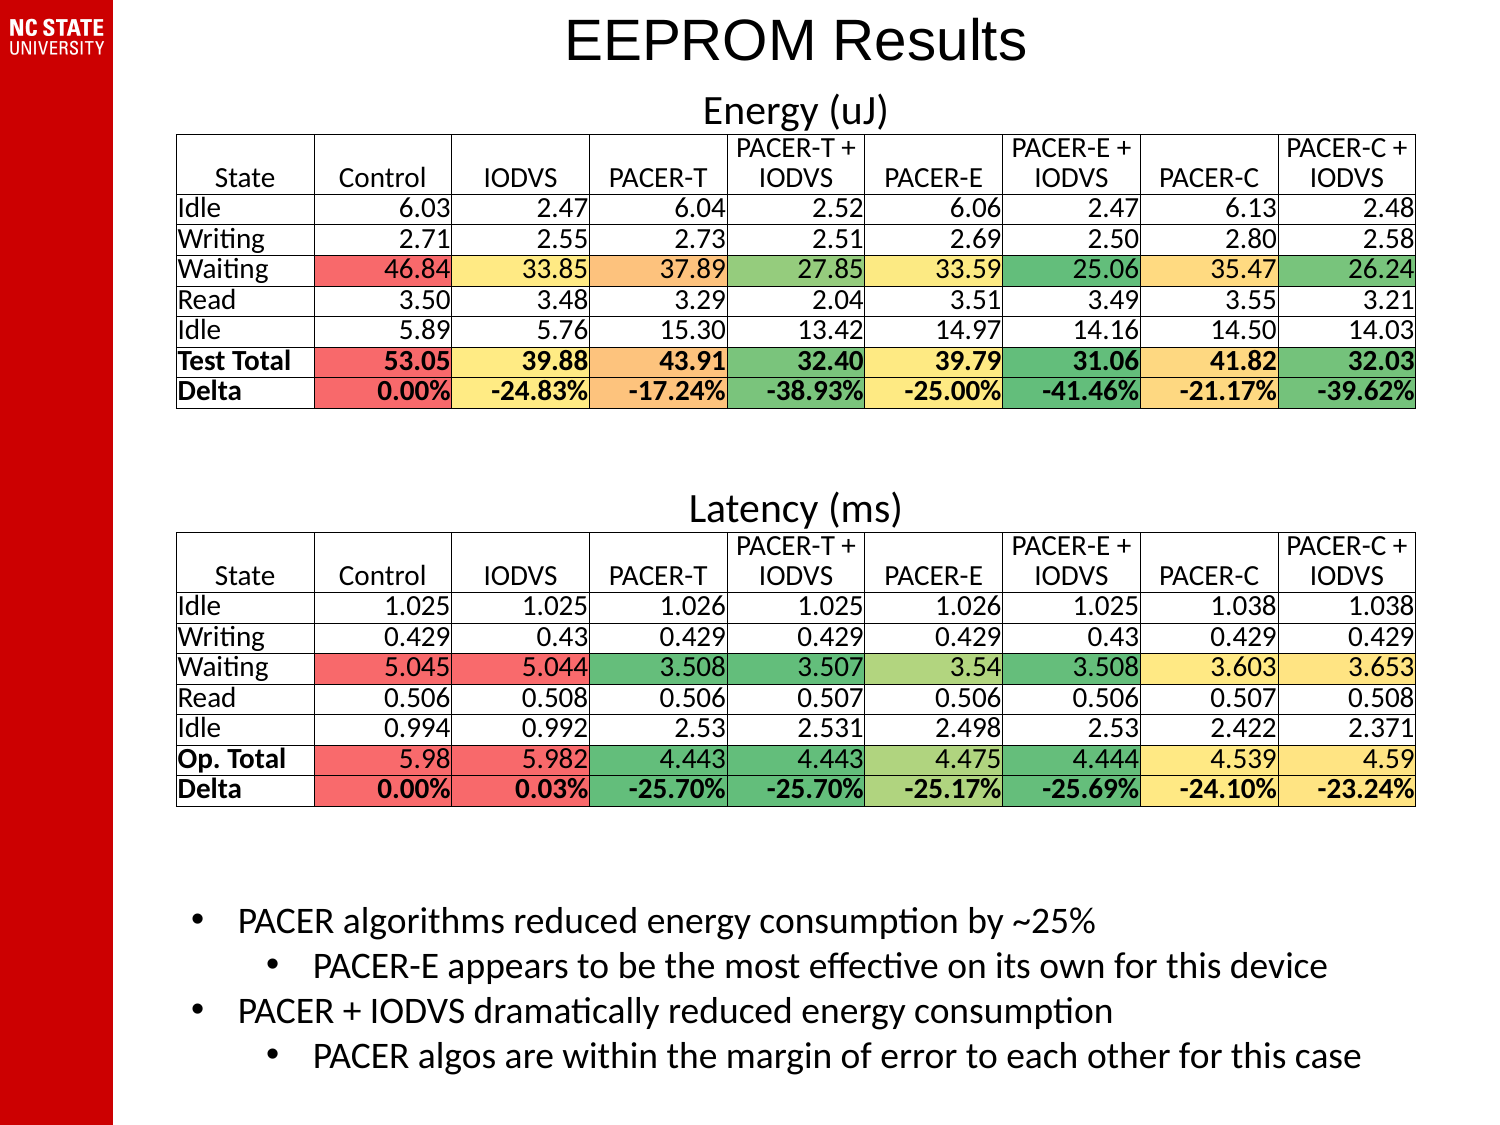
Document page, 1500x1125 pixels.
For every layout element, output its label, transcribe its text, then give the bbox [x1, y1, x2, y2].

table_cell Idle [177, 195, 314, 224]
table_cell 14.97 [865, 317, 1002, 347]
table_cell 1.025 [315, 593, 451, 623]
table_cell Waiting [177, 256, 314, 286]
table_cell 0.507 [728, 685, 864, 714]
table_cell 0.429 [865, 624, 1002, 653]
table_cell 0.508 [452, 685, 589, 714]
table_cell 3.508 [590, 654, 727, 684]
table_cell 1.038 [1141, 593, 1278, 623]
table_cell 32.40 [728, 348, 864, 377]
table_cell 5.044 [452, 654, 589, 684]
table_cell 2.80 [1141, 225, 1278, 255]
table_cell 2.47 [1003, 195, 1140, 224]
table_cell 6.13 [1141, 195, 1278, 224]
table_cell State [177, 135, 314, 194]
table_cell 14.03 [1279, 317, 1415, 347]
table_cell 3.508 [1003, 654, 1140, 684]
table_cell 2.48 [1279, 195, 1415, 224]
table_cell 4.443 [590, 746, 727, 775]
table_cell -25.70% [728, 776, 864, 806]
table_cell Idle [177, 715, 314, 745]
table_cell 6.04 [590, 195, 727, 224]
table_cell 0.43 [452, 624, 589, 653]
table_cell 41.82 [1141, 348, 1278, 377]
table_cell 0.506 [315, 685, 451, 714]
table_cell 14.50 [1141, 317, 1278, 347]
table_cell 3.603 [1141, 654, 1278, 684]
title EEPROM Results [176, 9, 1416, 65]
table_cell PACER-T [590, 135, 727, 194]
table_cell 2.58 [1279, 225, 1415, 255]
table_cell Test Total [177, 348, 314, 377]
table_cell 3.54 [865, 654, 1002, 684]
table_cell 5.98 [315, 746, 451, 775]
table_cell 0.03% [452, 776, 589, 806]
table_cell 0.429 [1141, 624, 1278, 653]
table_cell PACER-C + IODVS [1279, 135, 1415, 194]
table_cell 3.21 [1279, 287, 1415, 316]
table_cell 0.992 [452, 715, 589, 745]
table_cell 2.04 [728, 287, 864, 316]
table_cell -25.00% [865, 378, 1002, 408]
table_cell PACER-E [865, 135, 1002, 194]
table_cell 2.531 [728, 715, 864, 745]
table_cell PACER-T [590, 533, 727, 592]
table_cell 3.50 [315, 287, 451, 316]
table_cell 2.69 [865, 225, 1002, 255]
table_cell Delta [177, 378, 314, 408]
table_cell PACER-E + IODVS [1003, 135, 1140, 194]
table_cell 1.025 [452, 593, 589, 623]
table_cell -38.93% [728, 378, 864, 408]
table_cell 0.00% [315, 378, 451, 408]
table_cell -39.62% [1279, 378, 1415, 408]
table_cell -24.83% [452, 378, 589, 408]
text_box PACER algorithms reduced energy consumption by ~25% PACER-E appears to be the most effective on its own for this device PACER + IODVS dramatically reduced energy consumption PACER algos are within the margin of error to each other for this case [176, 888, 1416, 1084]
table_cell IODVS [452, 135, 589, 194]
table_cell 39.88 [452, 348, 589, 377]
table_cell 0.429 [590, 624, 727, 653]
table_cell IODVS [452, 533, 589, 592]
table_cell 25.06 [1003, 256, 1140, 286]
table_cell Control [315, 533, 451, 592]
table_cell 37.89 [590, 256, 727, 286]
table_cell PACER-E [865, 533, 1002, 592]
table_cell 0.429 [728, 624, 864, 653]
table_cell PACER-T + IODVS [728, 135, 864, 194]
table_cell 1.025 [1003, 593, 1140, 623]
table_cell 14.16 [1003, 317, 1140, 347]
table_cell PACER-E + IODVS [1003, 533, 1140, 592]
table_header Latency (ms) [176, 490, 1416, 532]
table_cell -25.69% [1003, 776, 1140, 806]
table_cell Delta [177, 776, 314, 806]
table_cell 0.429 [1279, 624, 1415, 653]
table_cell 5.982 [452, 746, 589, 775]
table_cell 6.06 [865, 195, 1002, 224]
picture [0, 0, 113, 1125]
table_cell 2.50 [1003, 225, 1140, 255]
table_cell 0.507 [1141, 685, 1278, 714]
table_cell 6.03 [315, 195, 451, 224]
table_cell 1.038 [1279, 593, 1415, 623]
table_cell 0.994 [315, 715, 451, 745]
table_cell 32.03 [1279, 348, 1415, 377]
table_cell 0.506 [590, 685, 727, 714]
table_cell 2.52 [728, 195, 864, 224]
table_cell -24.10% [1141, 776, 1278, 806]
table_cell 15.30 [590, 317, 727, 347]
table_cell 0.429 [315, 624, 451, 653]
table_cell -25.17% [865, 776, 1002, 806]
table_cell Writing [177, 225, 314, 255]
table_cell PACER-C [1141, 533, 1278, 592]
table_cell 3.49 [1003, 287, 1140, 316]
table_cell 26.24 [1279, 256, 1415, 286]
table_cell 3.55 [1141, 287, 1278, 316]
table_cell 2.71 [315, 225, 451, 255]
table_cell 2.422 [1141, 715, 1278, 745]
table_cell 2.73 [590, 225, 727, 255]
table_cell Op. Total [177, 746, 314, 775]
table_cell 2.371 [1279, 715, 1415, 745]
table_cell -41.46% [1003, 378, 1140, 408]
table_cell Read [177, 685, 314, 714]
table_cell 5.76 [452, 317, 589, 347]
table_cell 4.443 [728, 746, 864, 775]
table_cell 31.06 [1003, 348, 1140, 377]
table_cell 1.025 [728, 593, 864, 623]
table_cell 5.045 [315, 654, 451, 684]
table_cell 2.53 [590, 715, 727, 745]
table_cell 0.506 [865, 685, 1002, 714]
table_cell 0.00% [315, 776, 451, 806]
table_cell 33.85 [452, 256, 589, 286]
table_cell -23.24% [1279, 776, 1415, 806]
table_cell 4.444 [1003, 746, 1140, 775]
table_cell 4.475 [865, 746, 1002, 775]
table_cell 2.47 [452, 195, 589, 224]
table_cell 1.026 [865, 593, 1002, 623]
table_cell -21.17% [1141, 378, 1278, 408]
table_cell Idle [177, 317, 314, 347]
table_cell 4.539 [1141, 746, 1278, 775]
table_cell 27.85 [728, 256, 864, 286]
table_cell 2.51 [728, 225, 864, 255]
table_cell 53.05 [315, 348, 451, 377]
table_cell PACER-C [1141, 135, 1278, 194]
table_cell 46.84 [315, 256, 451, 286]
table_cell 3.653 [1279, 654, 1415, 684]
table_cell 2.53 [1003, 715, 1140, 745]
table_cell Writing [177, 624, 314, 653]
table_cell State [177, 533, 314, 592]
table_cell 3.48 [452, 287, 589, 316]
table_cell 1.026 [590, 593, 727, 623]
table_cell 2.498 [865, 715, 1002, 745]
table_cell Waiting [177, 654, 314, 684]
table_cell 2.55 [452, 225, 589, 255]
table_cell 13.42 [728, 317, 864, 347]
table_cell 0.43 [1003, 624, 1140, 653]
table_cell 3.29 [590, 287, 727, 316]
table_cell 0.508 [1279, 685, 1415, 714]
table_cell -17.24% [590, 378, 727, 408]
table_cell 39.79 [865, 348, 1002, 377]
table_cell 0.506 [1003, 685, 1140, 714]
table_cell 33.59 [865, 256, 1002, 286]
table_cell 43.91 [590, 348, 727, 377]
table_cell 5.89 [315, 317, 451, 347]
table_header Energy (uJ) [176, 92, 1416, 134]
table_cell -25.70% [590, 776, 727, 806]
table_cell Read [177, 287, 314, 316]
table_cell PACER-C + IODVS [1279, 533, 1415, 592]
table_cell 35.47 [1141, 256, 1278, 286]
table_cell 3.507 [728, 654, 864, 684]
table_cell 3.51 [865, 287, 1002, 316]
table_cell PACER-T + IODVS [728, 533, 864, 592]
table_cell Control [315, 135, 451, 194]
table_cell Idle [177, 593, 314, 623]
table_cell 4.59 [1279, 746, 1415, 775]
